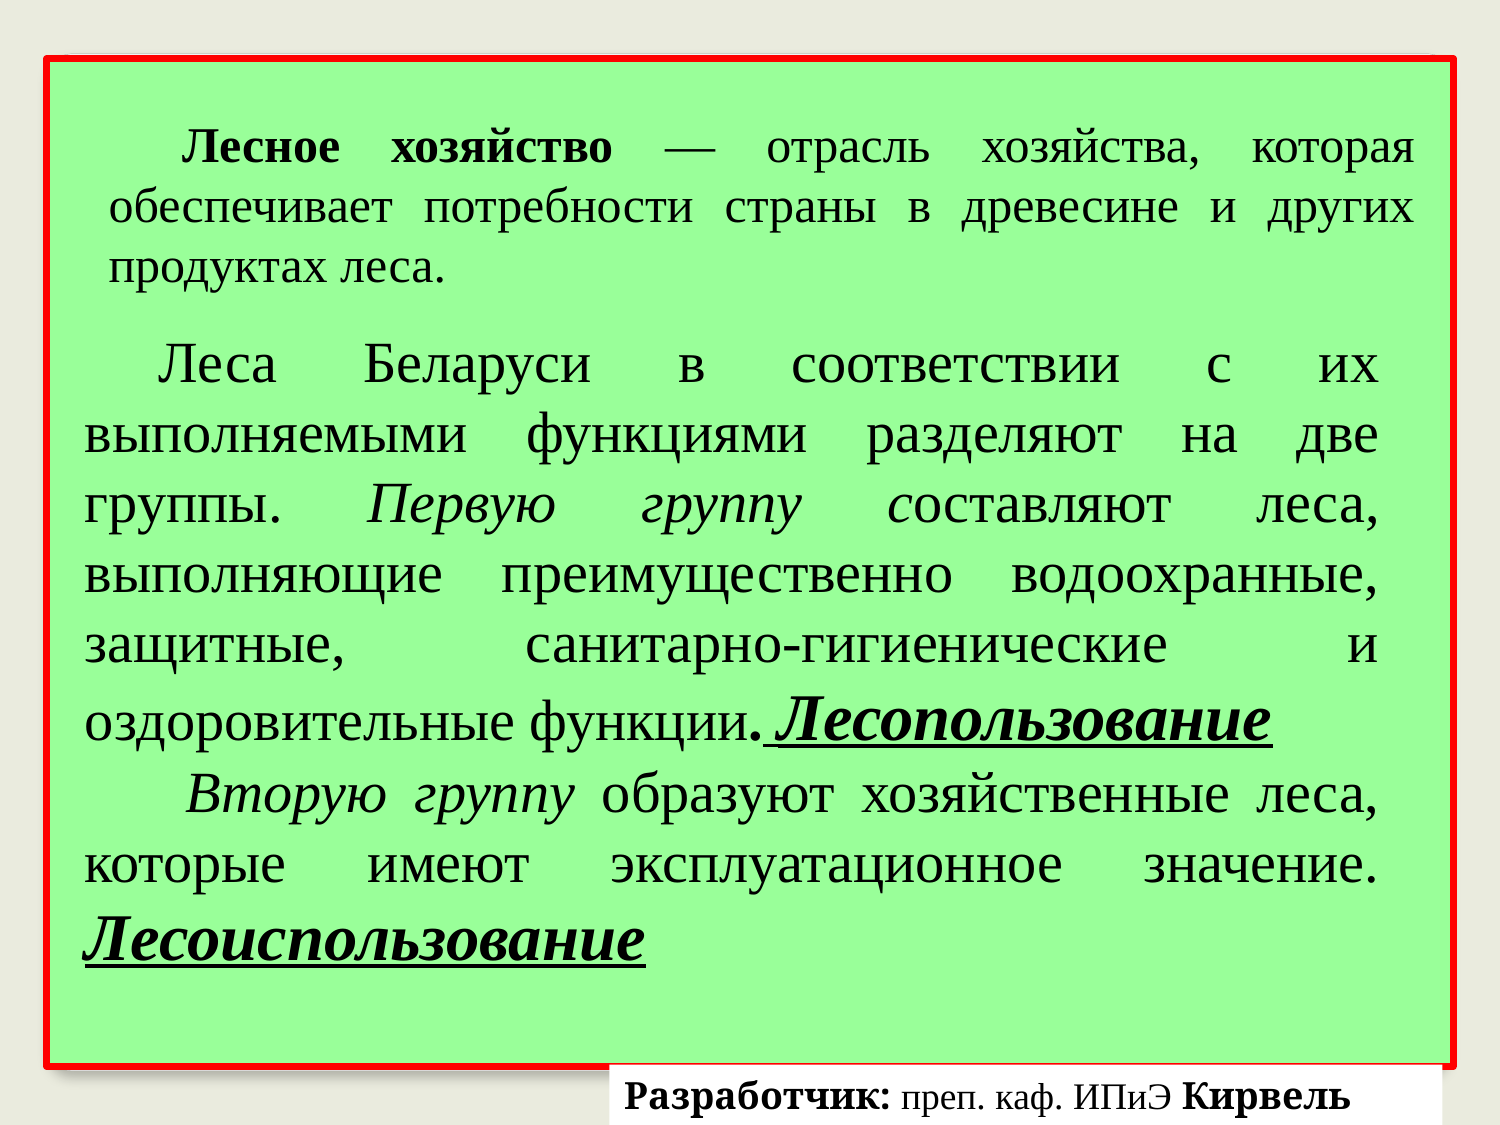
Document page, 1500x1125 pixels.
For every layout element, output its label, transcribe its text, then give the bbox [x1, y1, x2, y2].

text_box [43, 55, 1457, 1070]
text_box Лесное хозяйство — отрасль хозяйства, которая обеспечивает потребности страны в древесине и других продуктах леса. [93, 105, 1430, 301]
text_box Разработчик: преп. каф. ИПиЭ Кирвель П.И. [609, 1064, 1443, 1125]
text_box Леса Беларуси в соответствии с их выполняемыми функциями разделяют на две группы. Первую группу составляют леса, выполняющие преимущественно водоохранные, защитные, санитарно-гигиенические и оздоровительные функции. Лесопользование Вторую группу образуют хозяйственные леса, которые имеют эксплуатационное значение. Лесоиспользование [70, 316, 1395, 981]
